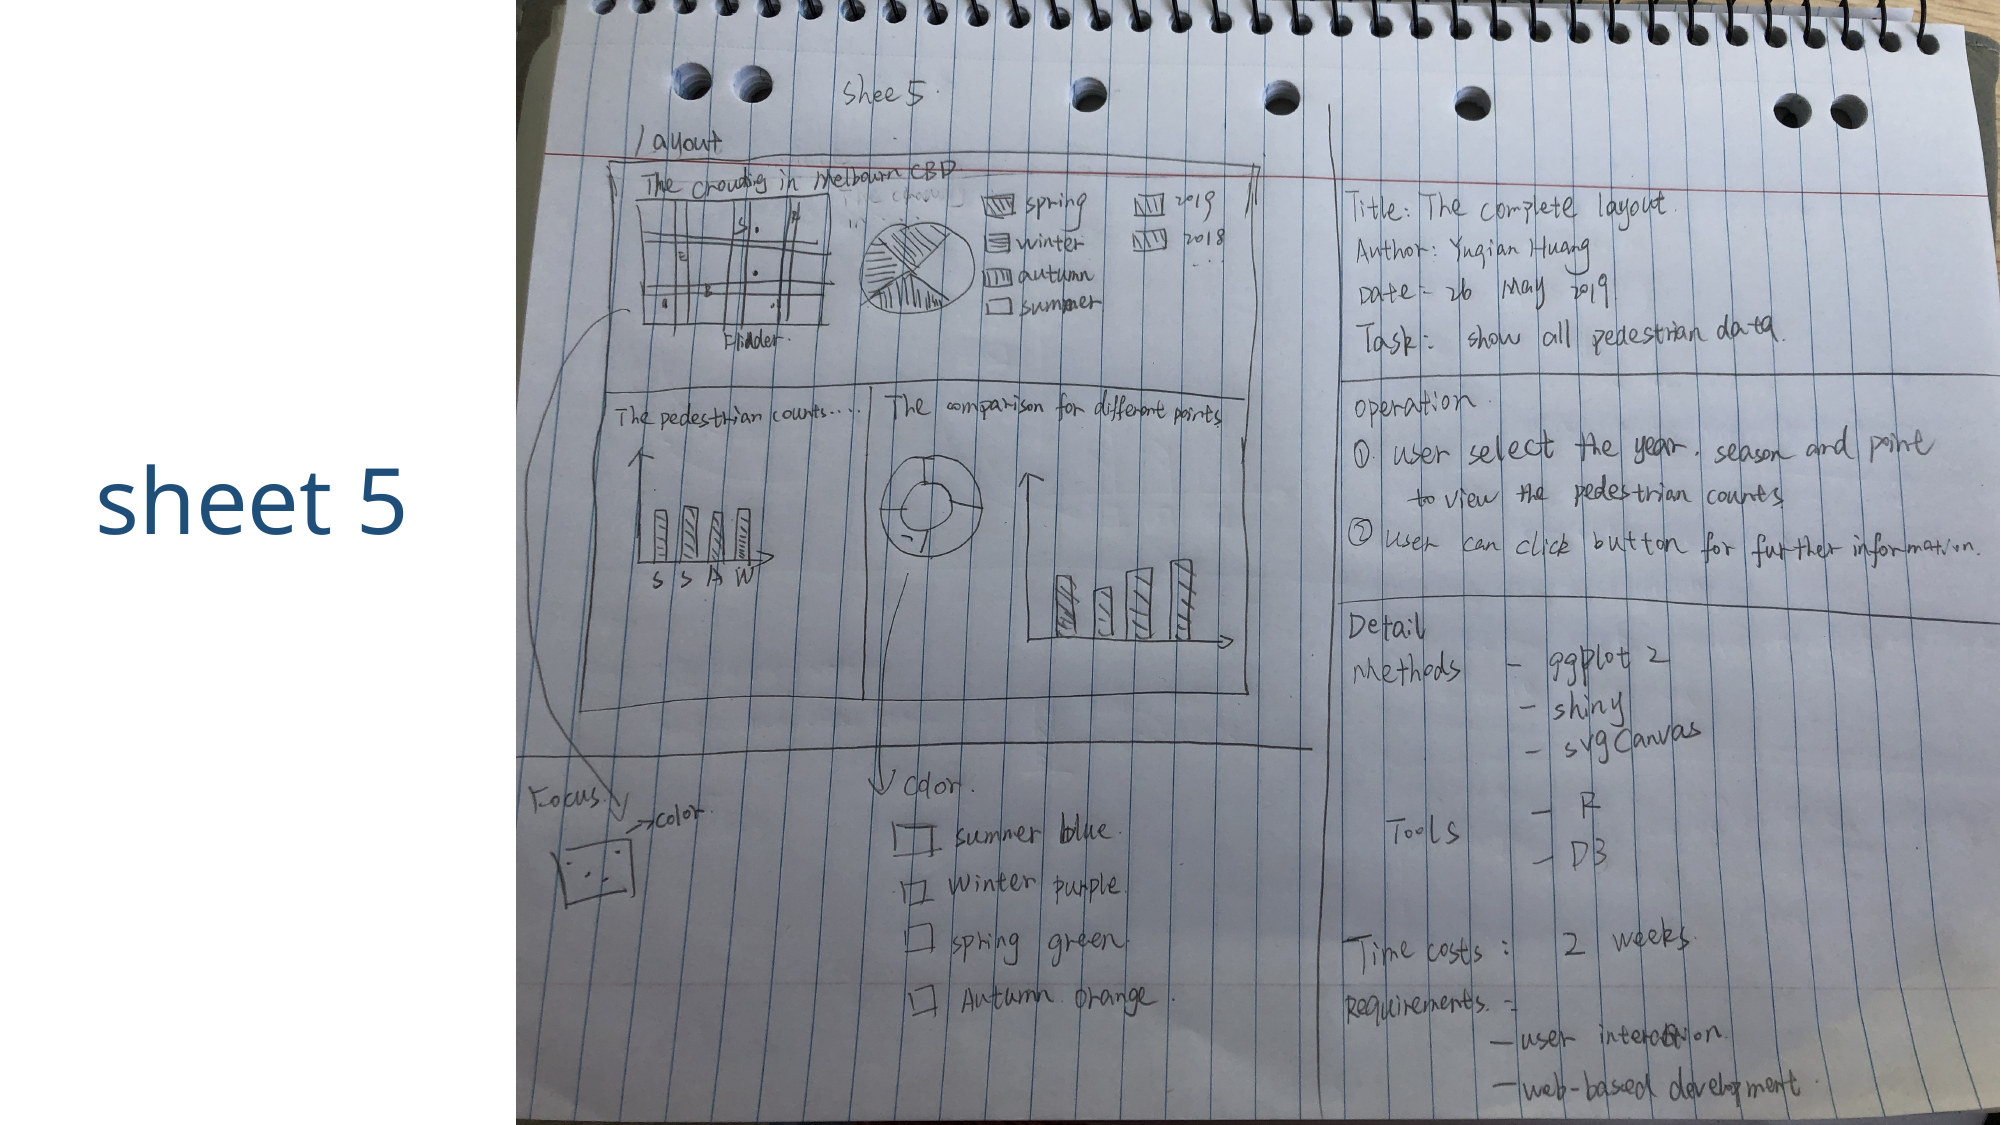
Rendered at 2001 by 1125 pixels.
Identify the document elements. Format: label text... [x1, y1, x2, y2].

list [516, 0, 2000, 1125]
title sheet 5 [56, 396, 516, 614]
